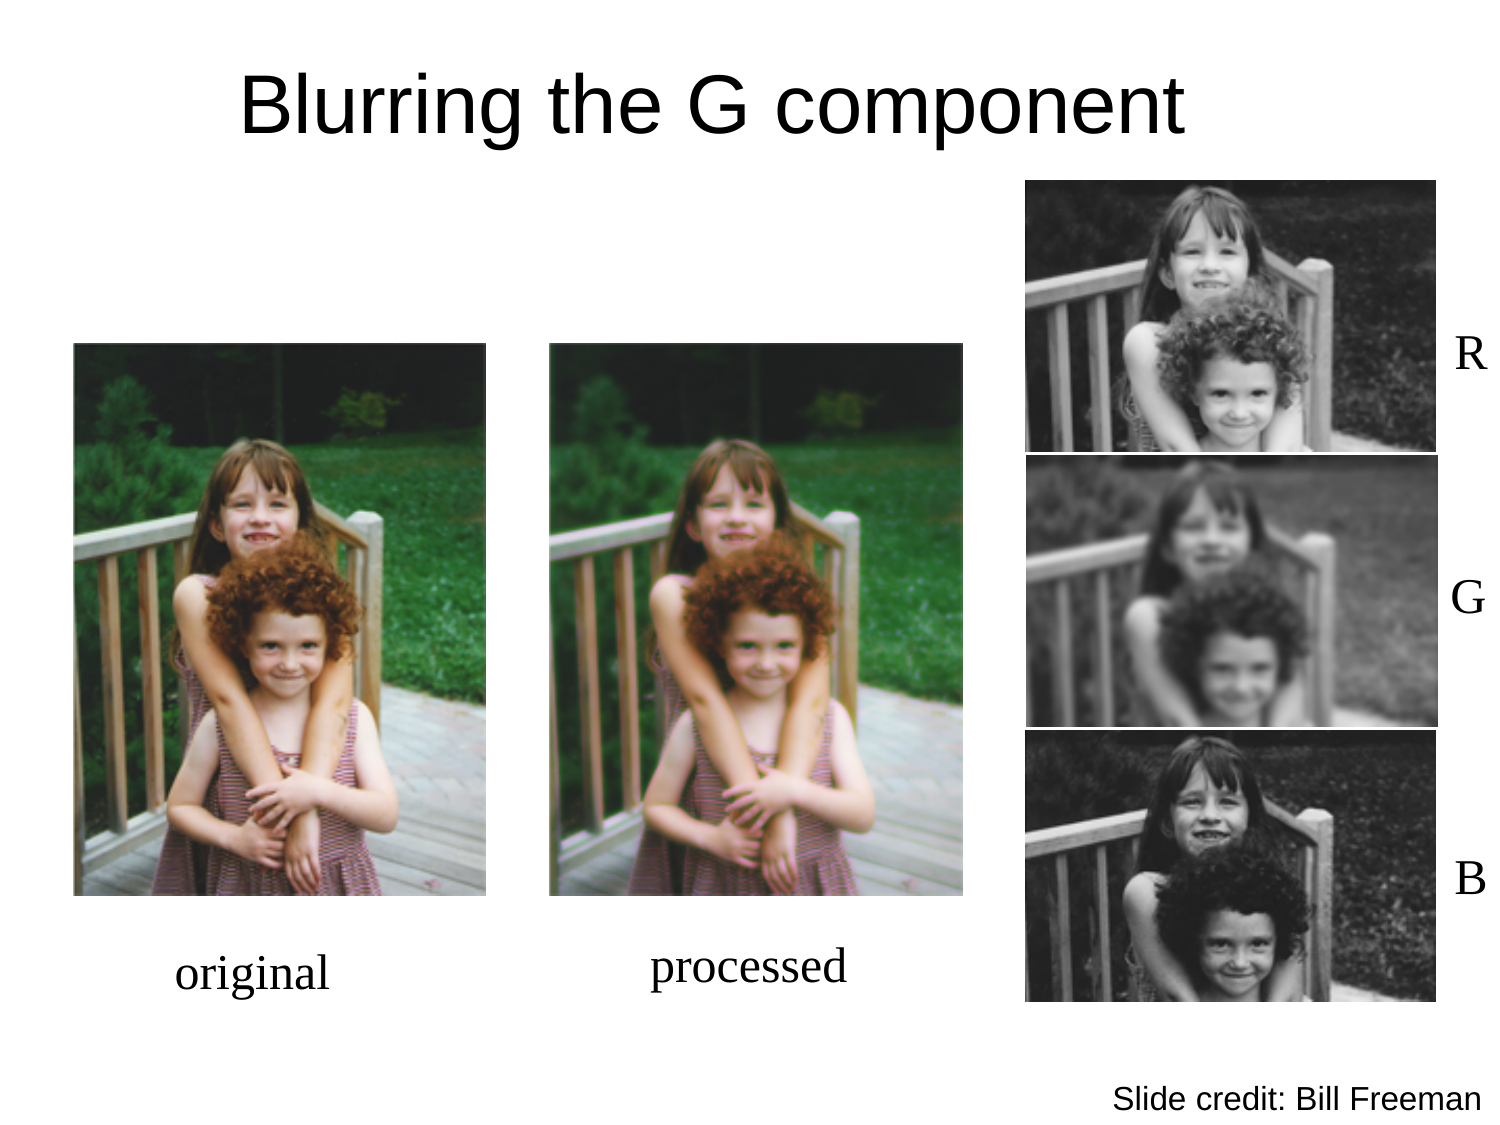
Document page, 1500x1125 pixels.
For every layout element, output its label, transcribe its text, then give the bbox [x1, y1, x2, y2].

text_box processed [635, 924, 863, 1000]
text_box original [159, 931, 346, 1007]
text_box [72, 342, 487, 896]
title Blurring the G component [75, 37, 1350, 163]
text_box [549, 342, 963, 896]
text_box Slide credit: Bill Freeman [1097, 1069, 1499, 1125]
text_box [1024, 180, 1500, 1002]
